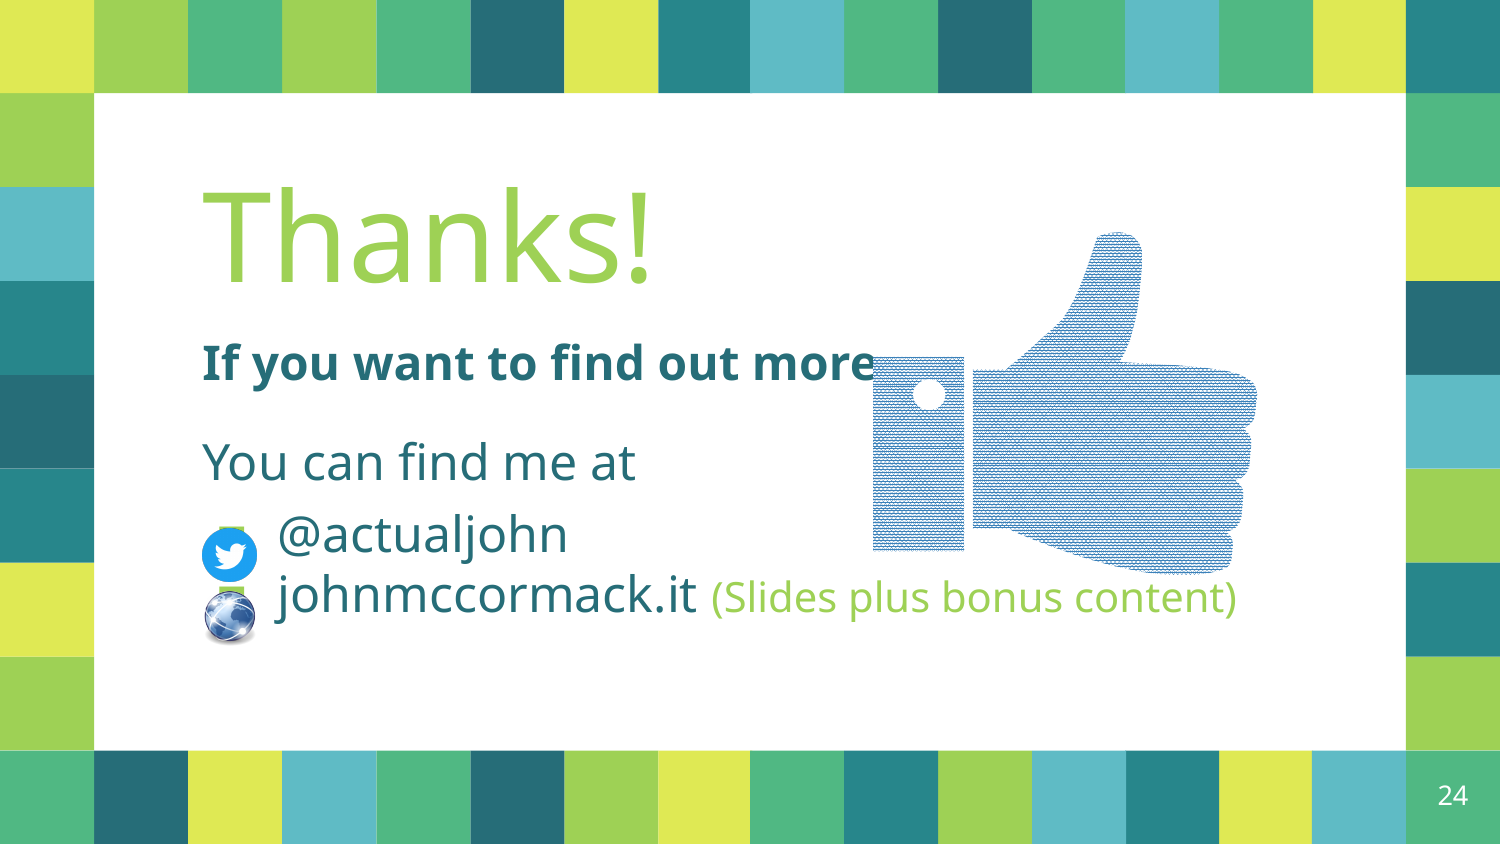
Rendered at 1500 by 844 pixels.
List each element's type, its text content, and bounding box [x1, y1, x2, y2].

subtitle If you want to find out more You can find me at @actualjohn johnmccormack.it (Slides plus bonus content) [187, 317, 1368, 661]
title Thanks! [187, 196, 848, 317]
picture [202, 591, 257, 647]
slide_number 24 [1405, 749, 1500, 844]
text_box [872, 232, 1258, 575]
picture [202, 527, 257, 582]
